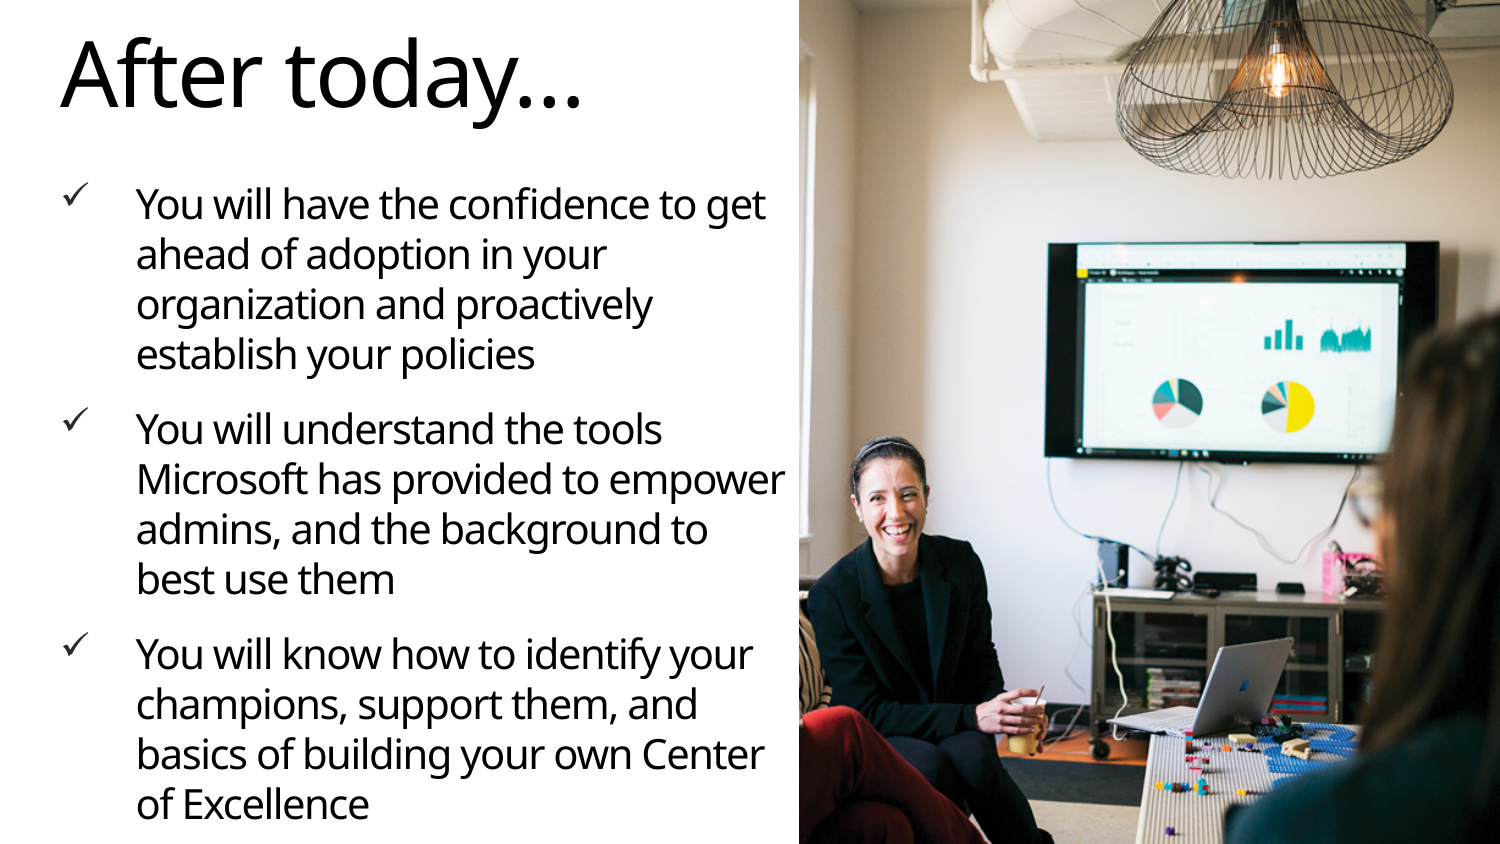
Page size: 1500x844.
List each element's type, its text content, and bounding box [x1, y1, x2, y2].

list You will have the confidence to get ahead of adoption in your organization and proactively establish your policies You will understand the tools Microsoft has provided to empower admins, and the background to best use them You will know how to identify your champions, support them, and basics of building your own Center of Excellence [60, 177, 786, 683]
title After today… [60, 28, 793, 129]
picture [798, 0, 1500, 844]
